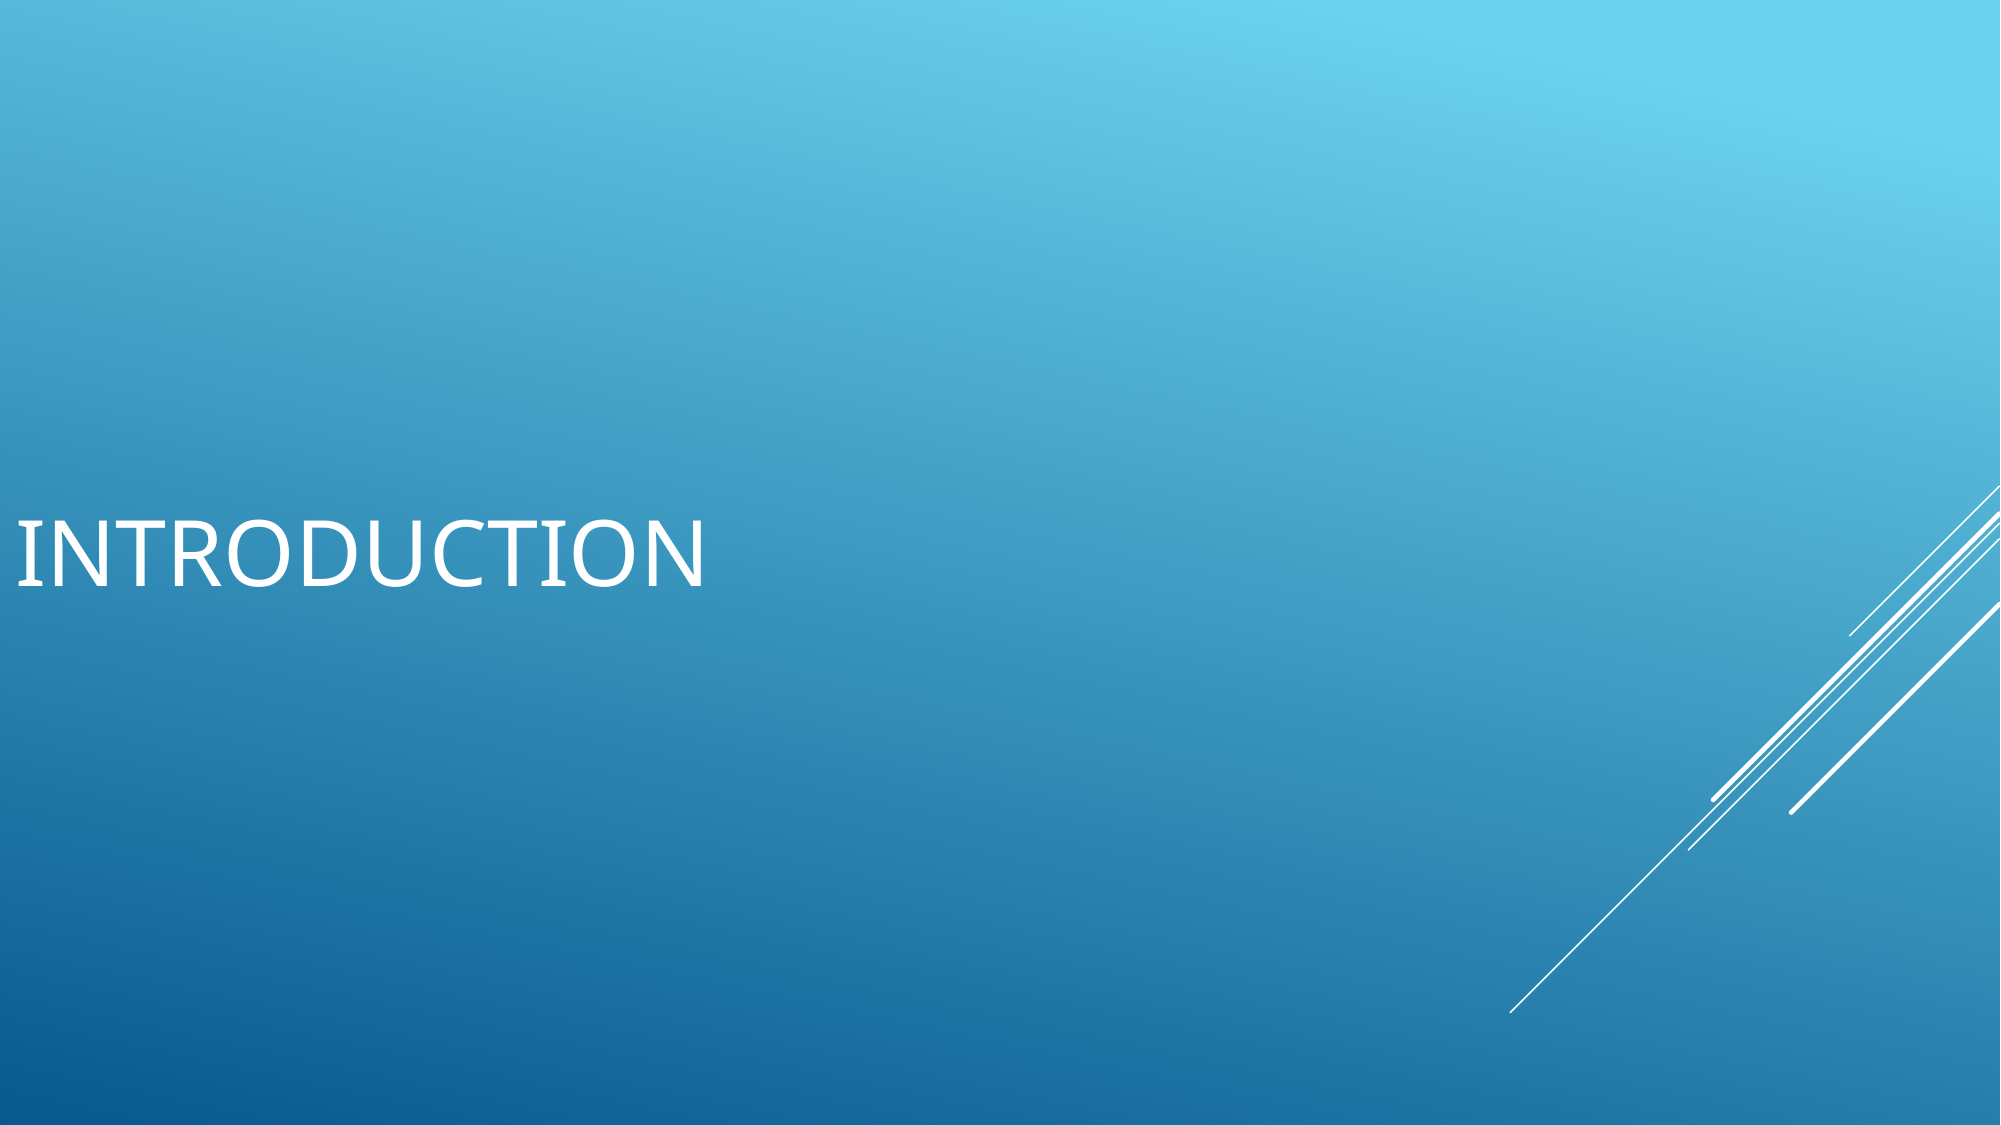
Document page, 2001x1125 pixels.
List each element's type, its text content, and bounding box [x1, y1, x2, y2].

title Introduction [0, 426, 1400, 674]
